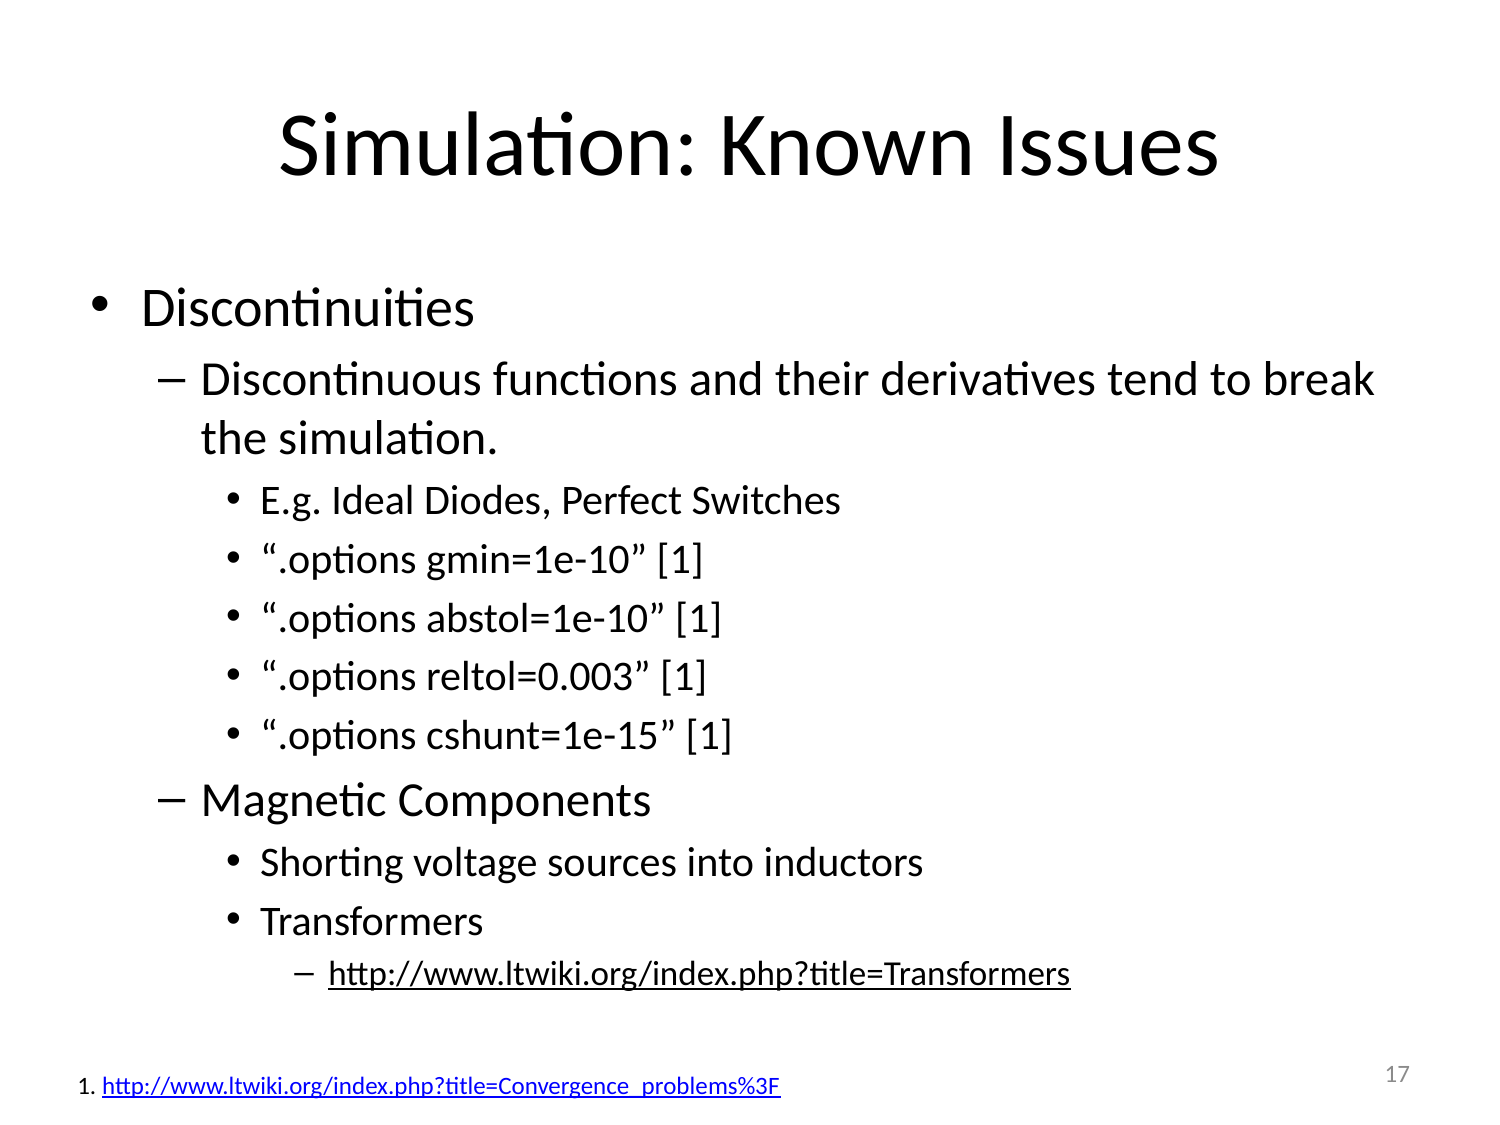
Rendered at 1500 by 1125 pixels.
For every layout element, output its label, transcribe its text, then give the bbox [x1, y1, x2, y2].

title Simulation: Known Issues [75, 45, 1425, 233]
text_box 1. http://www.ltwiki.org/index.php?title=Convergence_problems%3F [62, 1062, 1438, 1108]
slide_number 17 [1074, 1042, 1425, 1103]
list Discontinuities Discontinuous functions and their derivatives tend to break the simulation. E.g. Ideal Diodes, Perfect Switches “.options gmin=1e-10” [1] “.options abstol=1e-10” [1] “.options reltol=0.003” [1] “.options cshunt=1e-15” [1] Magnetic Components Shorting voltage sources into inductors Transformers http://www.ltwiki.org/index.php?title=Transformers [75, 262, 1425, 1005]
